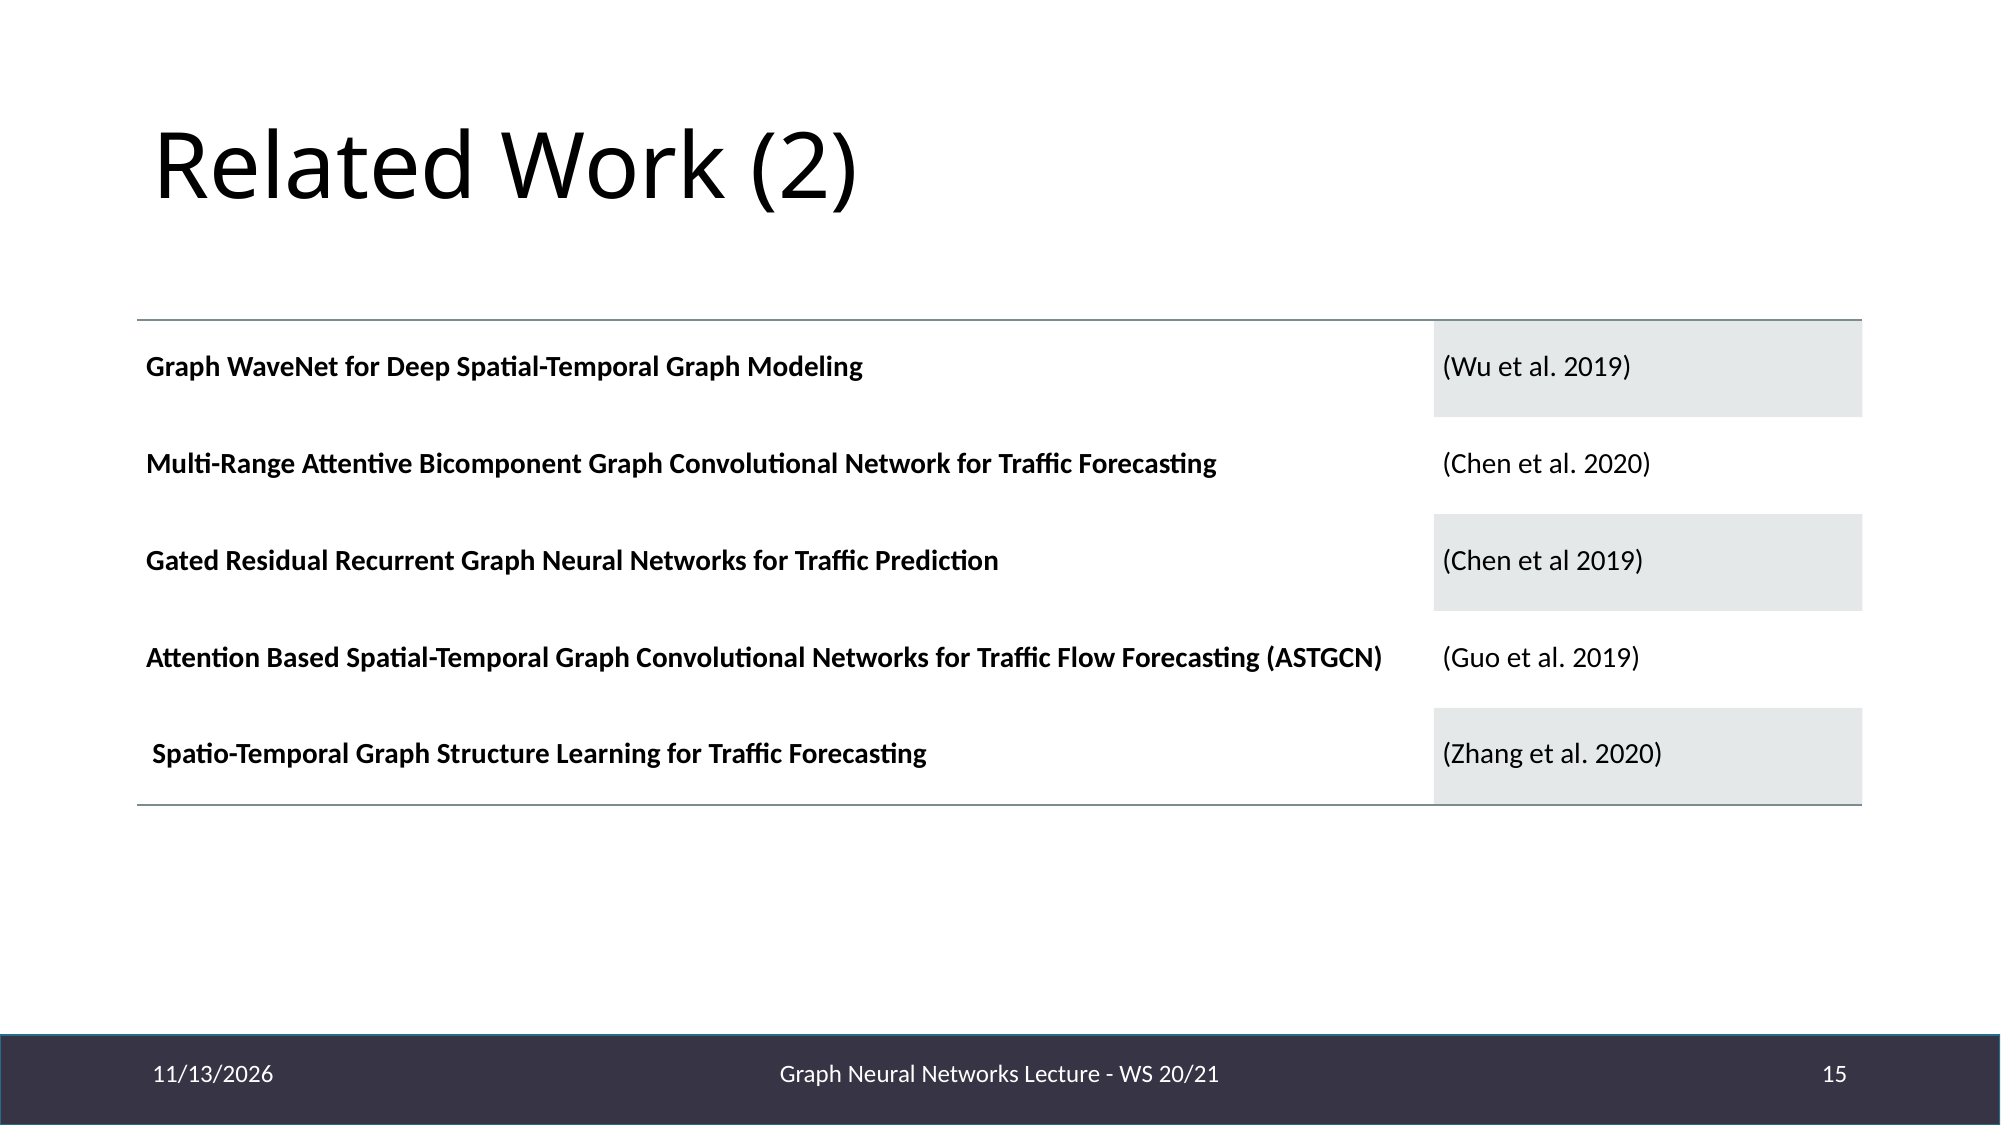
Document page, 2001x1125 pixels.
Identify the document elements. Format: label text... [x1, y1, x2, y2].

table_cell Gated Residual Recurrent Graph Neural Networks for Traffic Prediction [137, 514, 1434, 611]
table_cell (Chen et al 2019) [1434, 514, 1862, 611]
footer Graph Neural Networks Lecture - WS 20/21 [662, 1042, 1338, 1103]
table_cell Spatio-Temporal Graph Structure Learning for Traffic Forecasting [137, 708, 1434, 804]
table_cell Multi-Range Attentive Bicomponent Graph Convolutional Network for Traffic Forecasting [137, 417, 1434, 514]
table_cell (Guo et al. 2019) [1434, 611, 1862, 708]
title Related Work (2) [137, 59, 1863, 278]
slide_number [137, 1042, 588, 1103]
table_cell (Zhang et al. 2020) [1434, 708, 1862, 804]
table_cell (Chen et al. 2020) [1434, 417, 1862, 514]
table_cell Attention Based Spatial-Temporal Graph Convolutional Networks for Traffic Flow Forecasting (ASTGCN) [137, 611, 1434, 708]
table_header Graph WaveNet for Deep Spatial-Temporal Graph Modeling [137, 321, 1434, 417]
table_header (Wu et al. 2019) [1434, 321, 1862, 417]
slide_number 15 [1412, 1042, 1863, 1103]
